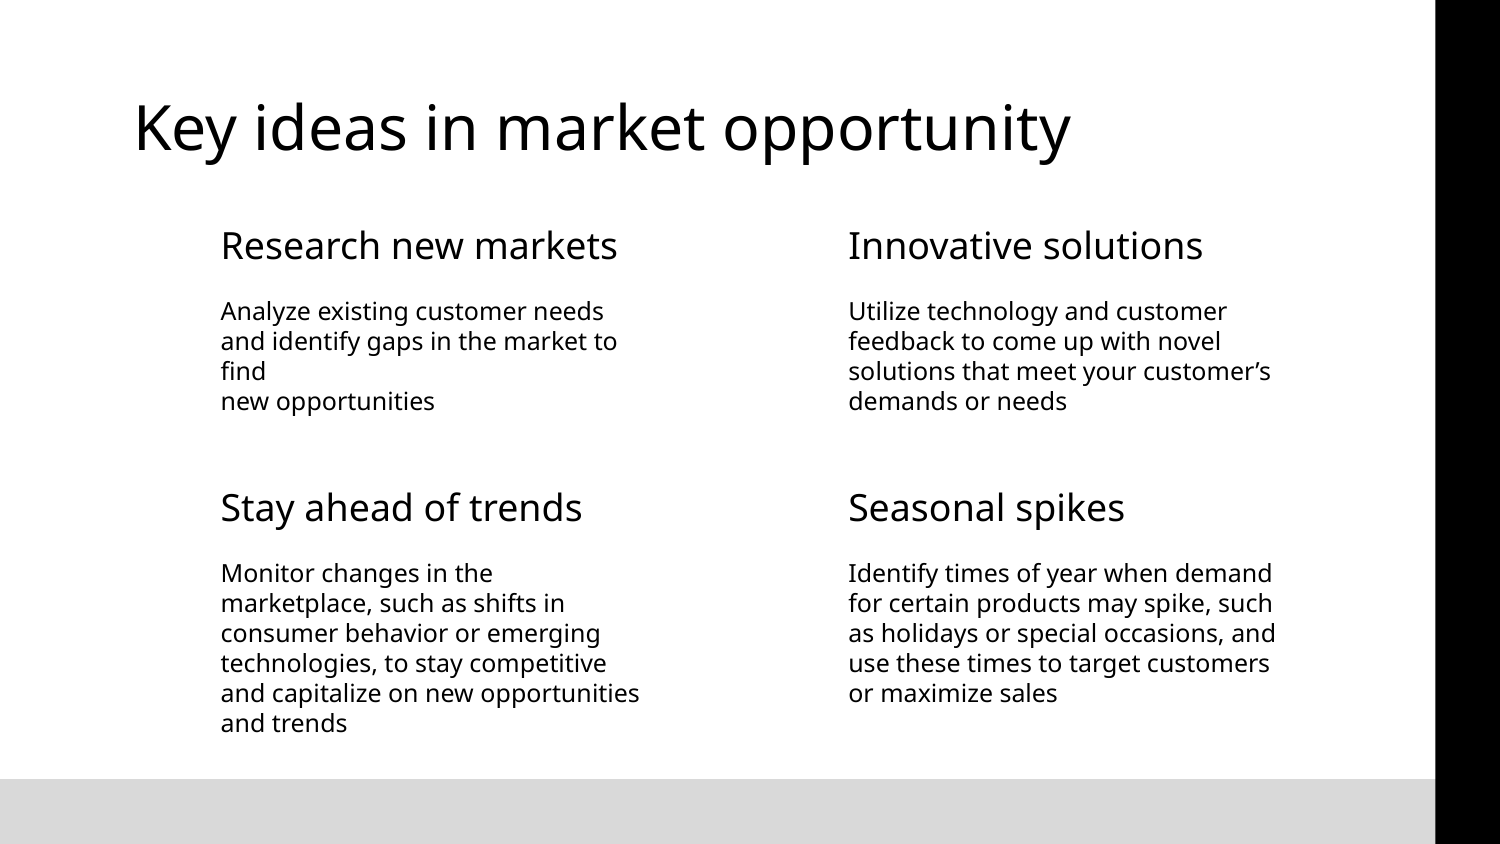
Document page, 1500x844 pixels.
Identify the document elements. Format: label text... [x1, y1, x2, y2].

subtitle Identify times of year when demand for certain products may spike, such as holidays or special occasions, and use these times to target customers or maximize sales [833, 544, 1295, 700]
subtitle Analyze existing customer needs and identify gaps in the market to find new opportunities [205, 282, 667, 438]
subtitle Utilize technology and customer feedback to come up with novel solutions that meet your customer’s demands or needs [833, 282, 1295, 438]
subtitle Seasonal spikes [833, 479, 1295, 544]
subtitle Monitor changes in the marketplace, such as shifts in consumer behavior or emerging technologies, to stay competitive and capitalize on new opportunities and trends [205, 542, 667, 700]
subtitle Stay ahead of trends [205, 479, 667, 542]
subtitle Research new markets [205, 217, 667, 282]
title Key ideas in market opportunity [118, 72, 1382, 167]
subtitle Innovative solutions [833, 217, 1295, 282]
